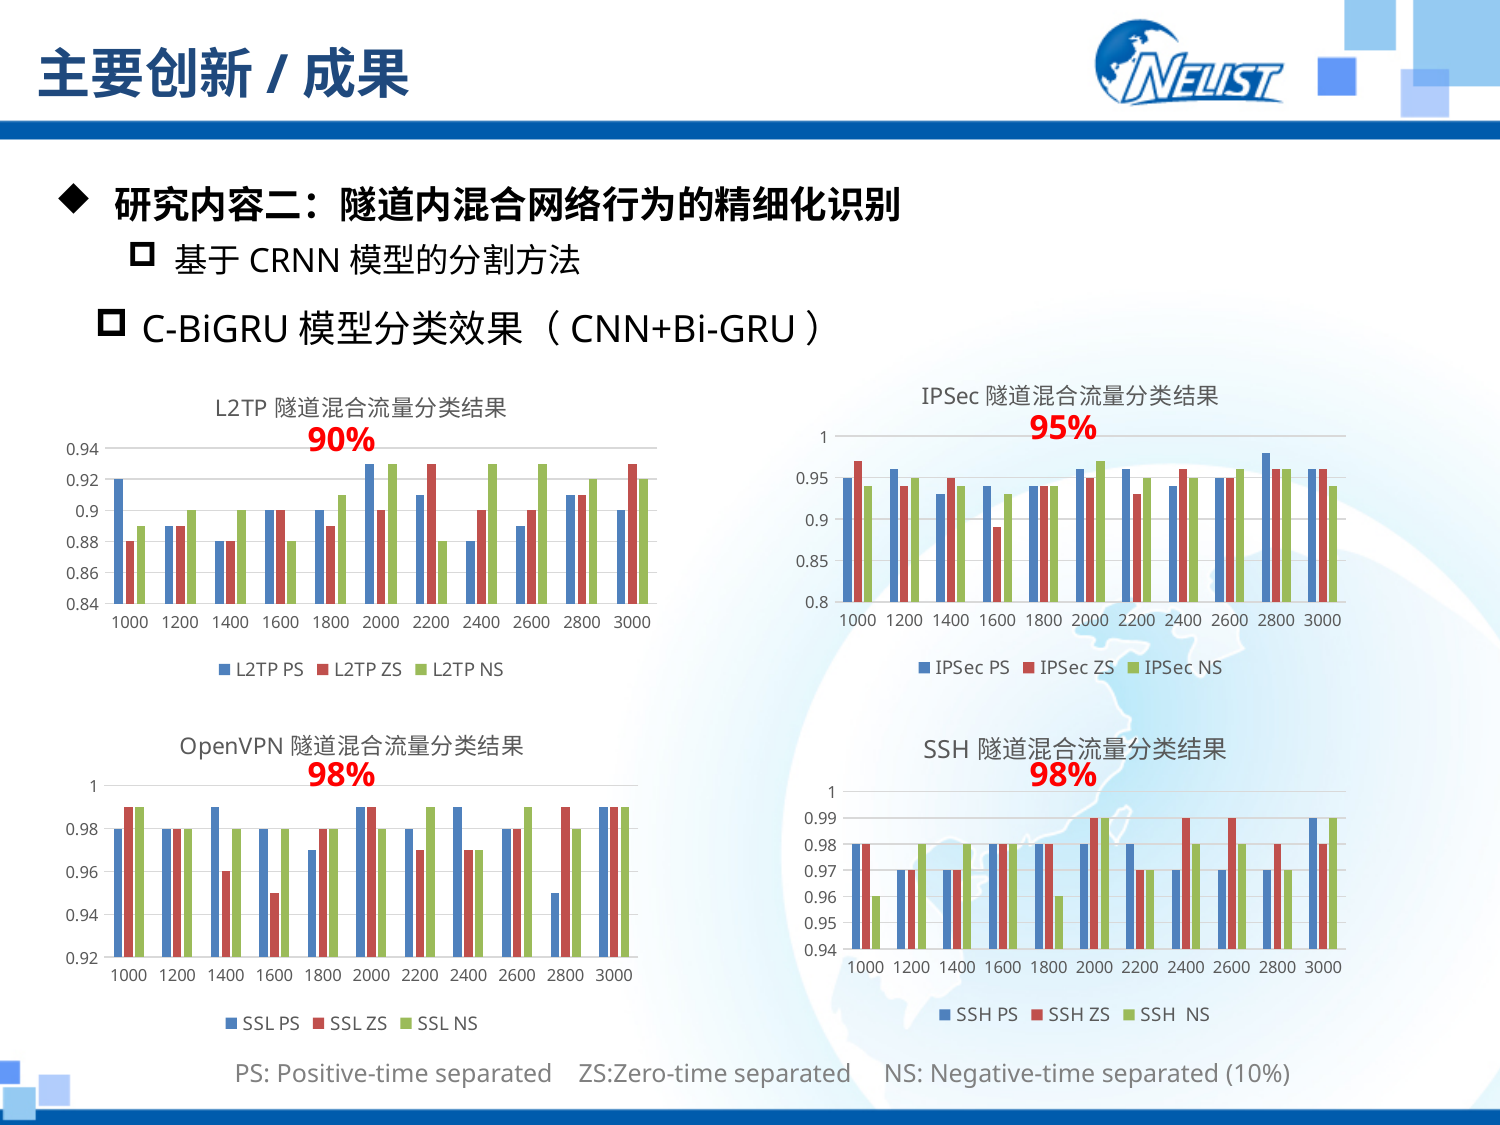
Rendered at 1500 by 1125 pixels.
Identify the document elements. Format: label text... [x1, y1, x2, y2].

text_box 研究内容二：隧道内混合网络行为的精细化识别 [40, 159, 1424, 232]
text_box 基于CRNN模型的分割方法 [112, 231, 1271, 287]
text_box PS: Positive-time separated ZS:Zero-time separated NS: Negative-time separated (10%) [219, 1050, 1307, 1095]
title 主要创新/成果 [21, 24, 1166, 120]
text_box C-BiGRU模型分类效果（CNN+Bi-GRU） [80, 297, 858, 358]
picture [0, 0, 1500, 1125]
chart [792, 705, 1358, 1035]
chart [53, 368, 670, 689]
chart [784, 356, 1358, 688]
chart [53, 705, 651, 1043]
slide_number [1059, 1042, 1397, 1103]
